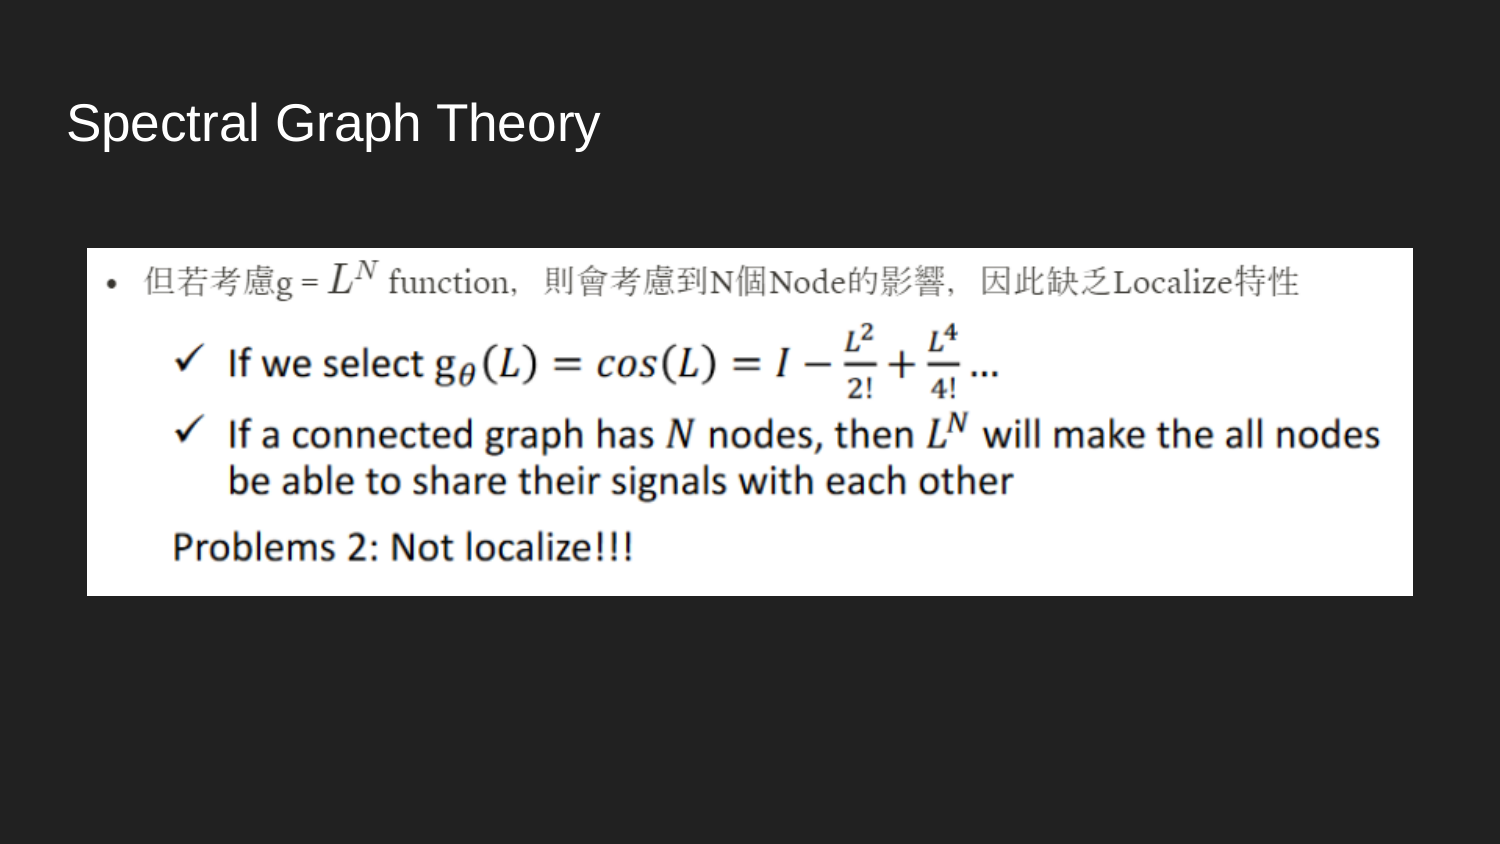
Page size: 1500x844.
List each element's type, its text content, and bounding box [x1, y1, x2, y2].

title Spectral Graph Theory [51, 72, 1449, 167]
picture [87, 248, 1413, 596]
